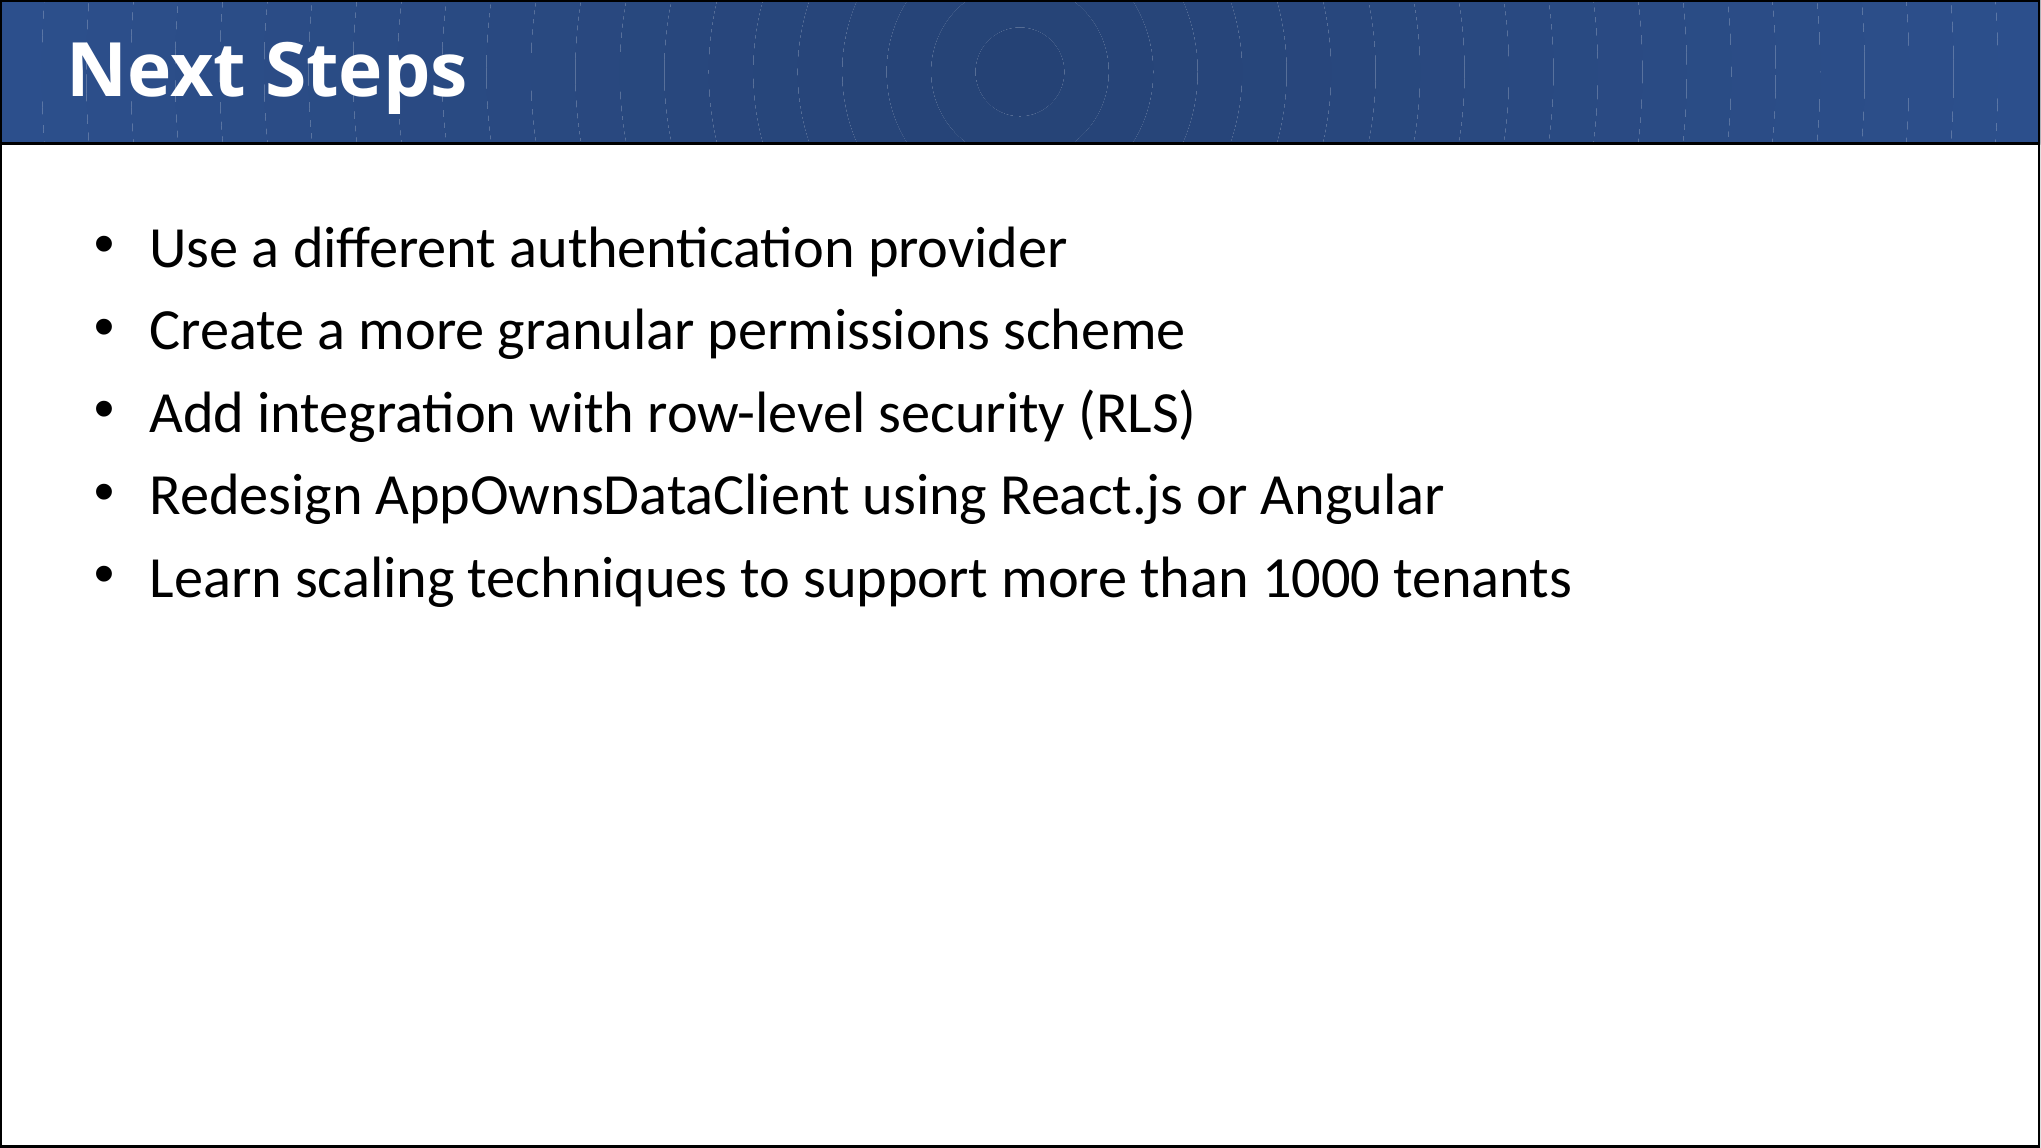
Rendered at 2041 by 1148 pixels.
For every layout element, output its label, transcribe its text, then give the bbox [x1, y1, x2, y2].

list Use a different authentication provider Create a more granular permissions scheme Add integration with row-level security (RLS) Redesign AppOwnsDataClient using React.js or Angular Learn scaling techniques to support more than 1000 tenants [79, 201, 1988, 528]
title Next Steps [51, 31, 1988, 113]
